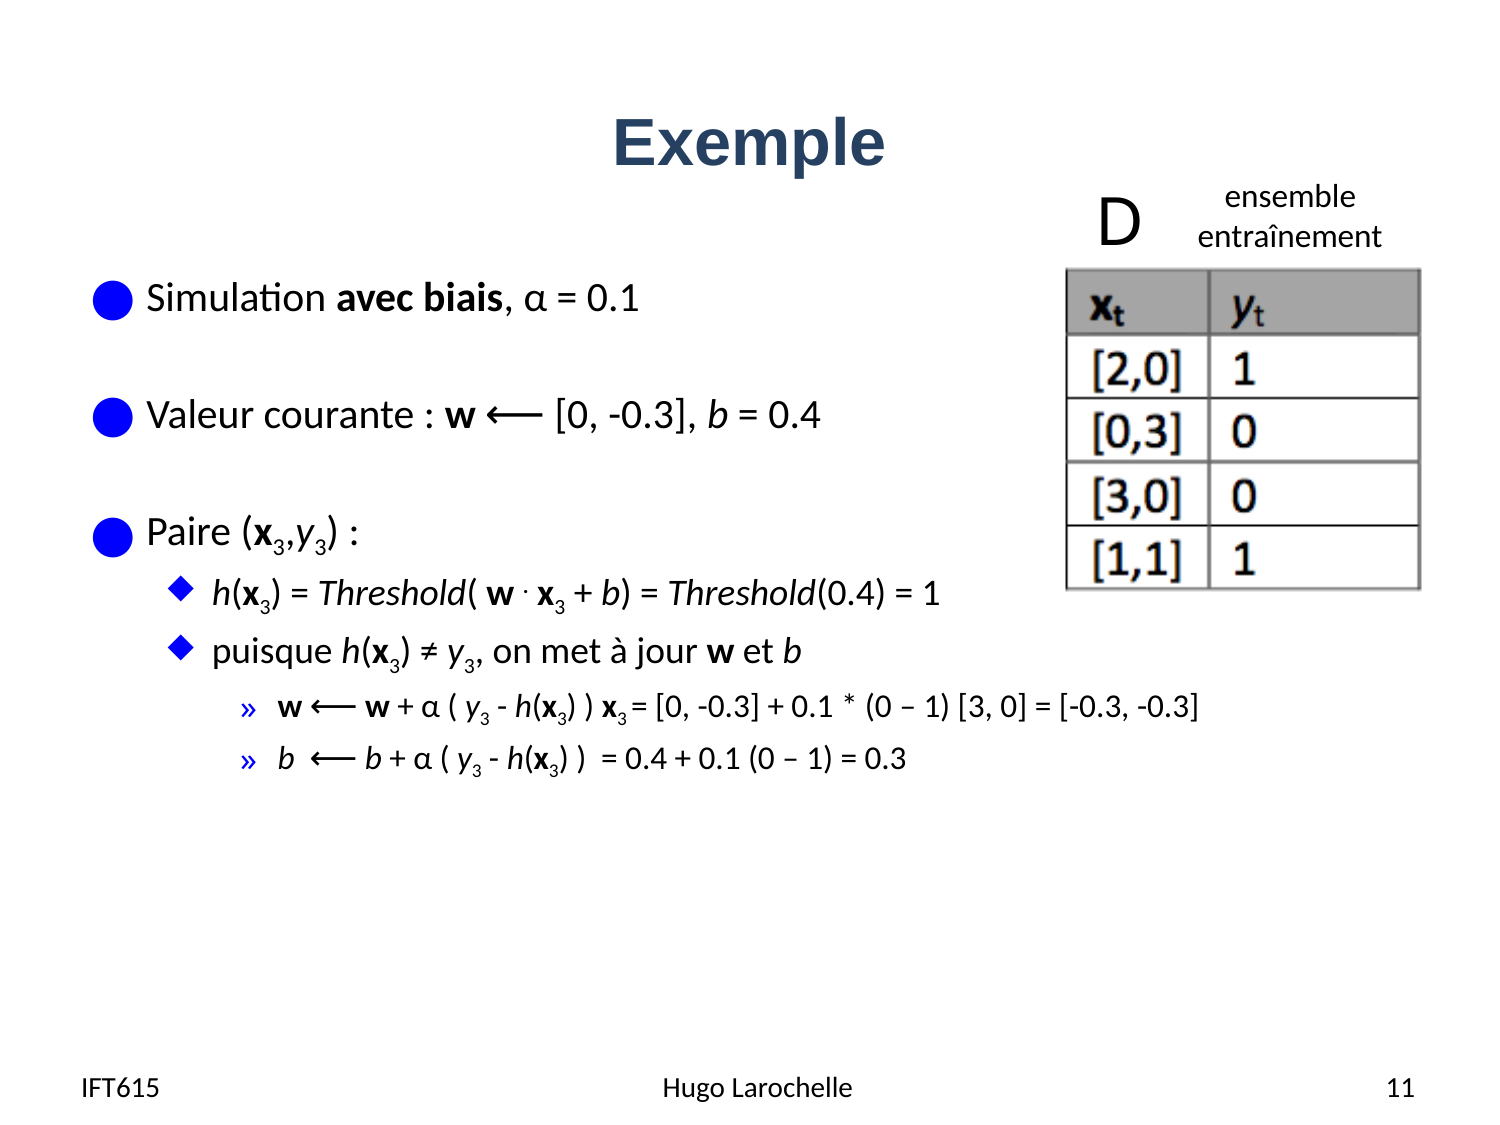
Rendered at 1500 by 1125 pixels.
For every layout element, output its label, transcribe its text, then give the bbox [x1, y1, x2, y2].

text_box ensemble entraînement [1182, 166, 1398, 260]
picture [1056, 262, 1430, 612]
slide_number 11 [1080, 1056, 1431, 1117]
text_box D [1080, 171, 1182, 260]
slide_number IFT615 [66, 1056, 356, 1117]
list Simulation avec biais, α = 0.1 Valeur courante : w ⟵ [0, -0.3], b = 0.4 Paire (x3,y3) : h(x3) = Threshold( w . x3 + b) = Threshold(0.4) = 1 puisque h(x3) ≠ y3, on met à jour w et b w ⟵ w + α ( y3 - h(x3) ) x3 = [0, -0.3] + 0.1 * (0 – 1) [3, 0] = [-0.3, -0.3] b ⟵ b + α ( y3 - h(x3) ) = 0.4 + 0.1 (0 – 1) = 0.3 [75, 262, 1425, 1005]
footer Hugo Larochelle [520, 1056, 996, 1117]
title Exemple [75, 45, 1425, 233]
